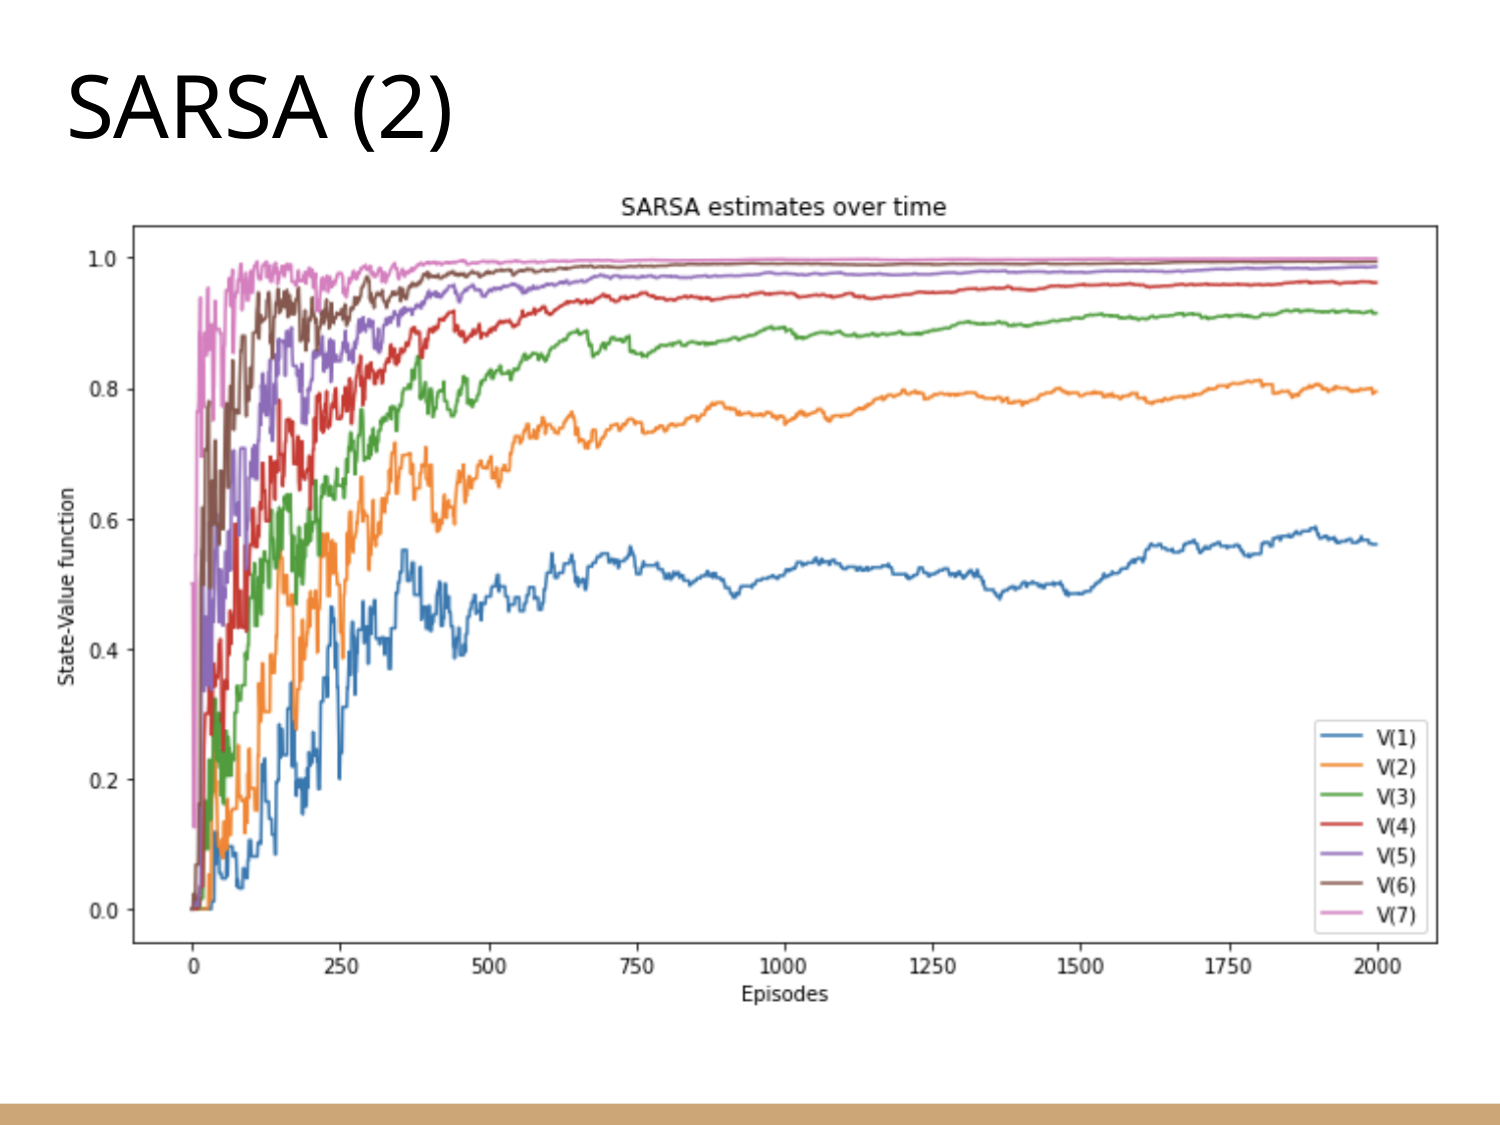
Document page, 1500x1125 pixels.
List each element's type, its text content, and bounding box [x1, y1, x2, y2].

title SARSA (2) [51, 69, 1449, 172]
picture [50, 189, 1458, 1013]
